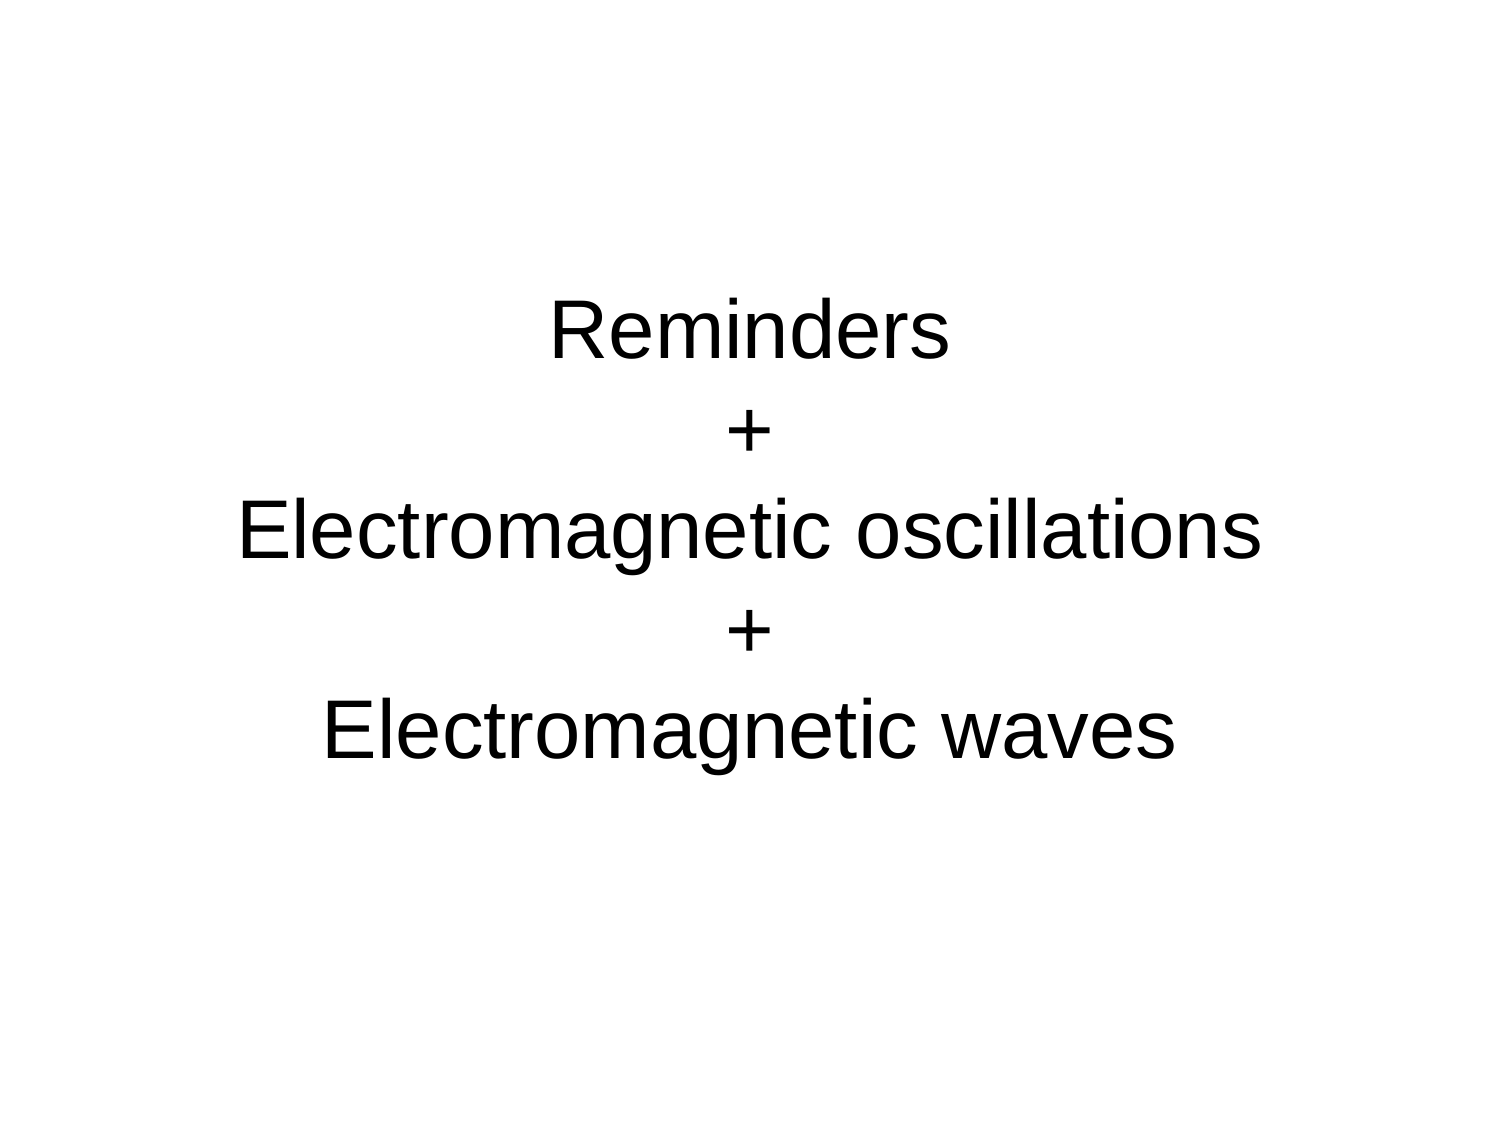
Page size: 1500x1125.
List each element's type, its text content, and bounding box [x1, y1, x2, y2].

title Reminders + Electromagnetic oscillations + Electromagnetic waves [112, 404, 1388, 646]
